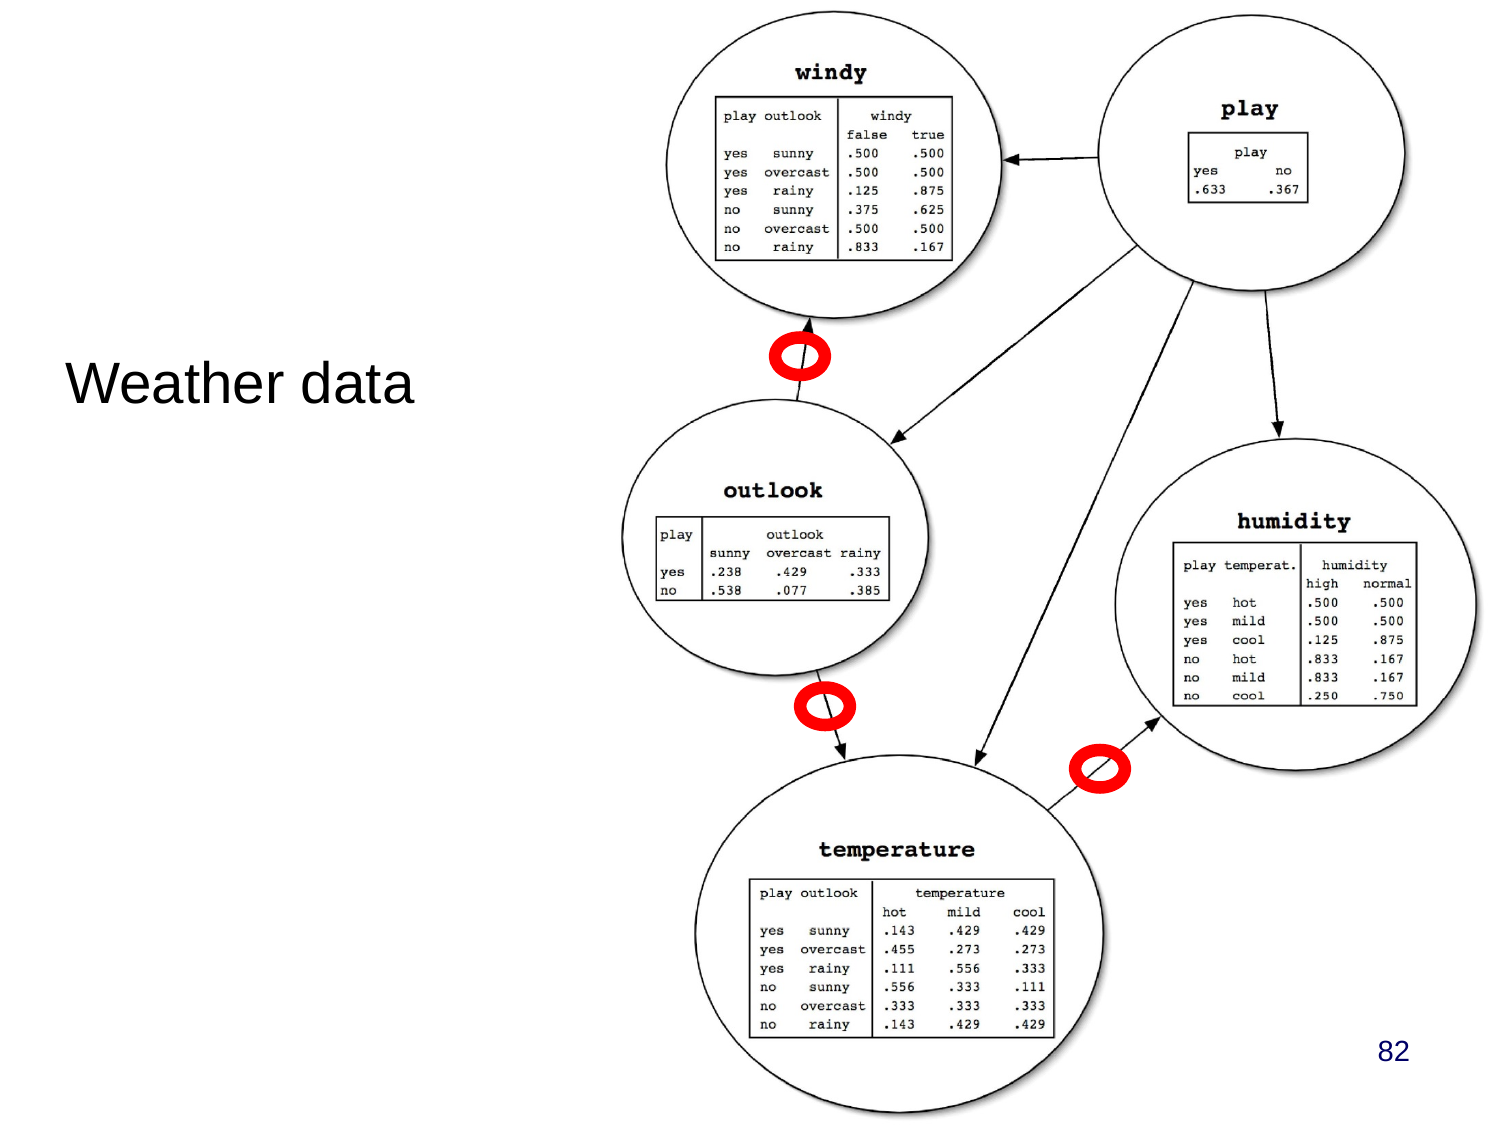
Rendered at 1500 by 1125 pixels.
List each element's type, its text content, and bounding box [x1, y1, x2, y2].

text_box Weather data [50, 337, 453, 413]
picture [608, 0, 1488, 1125]
